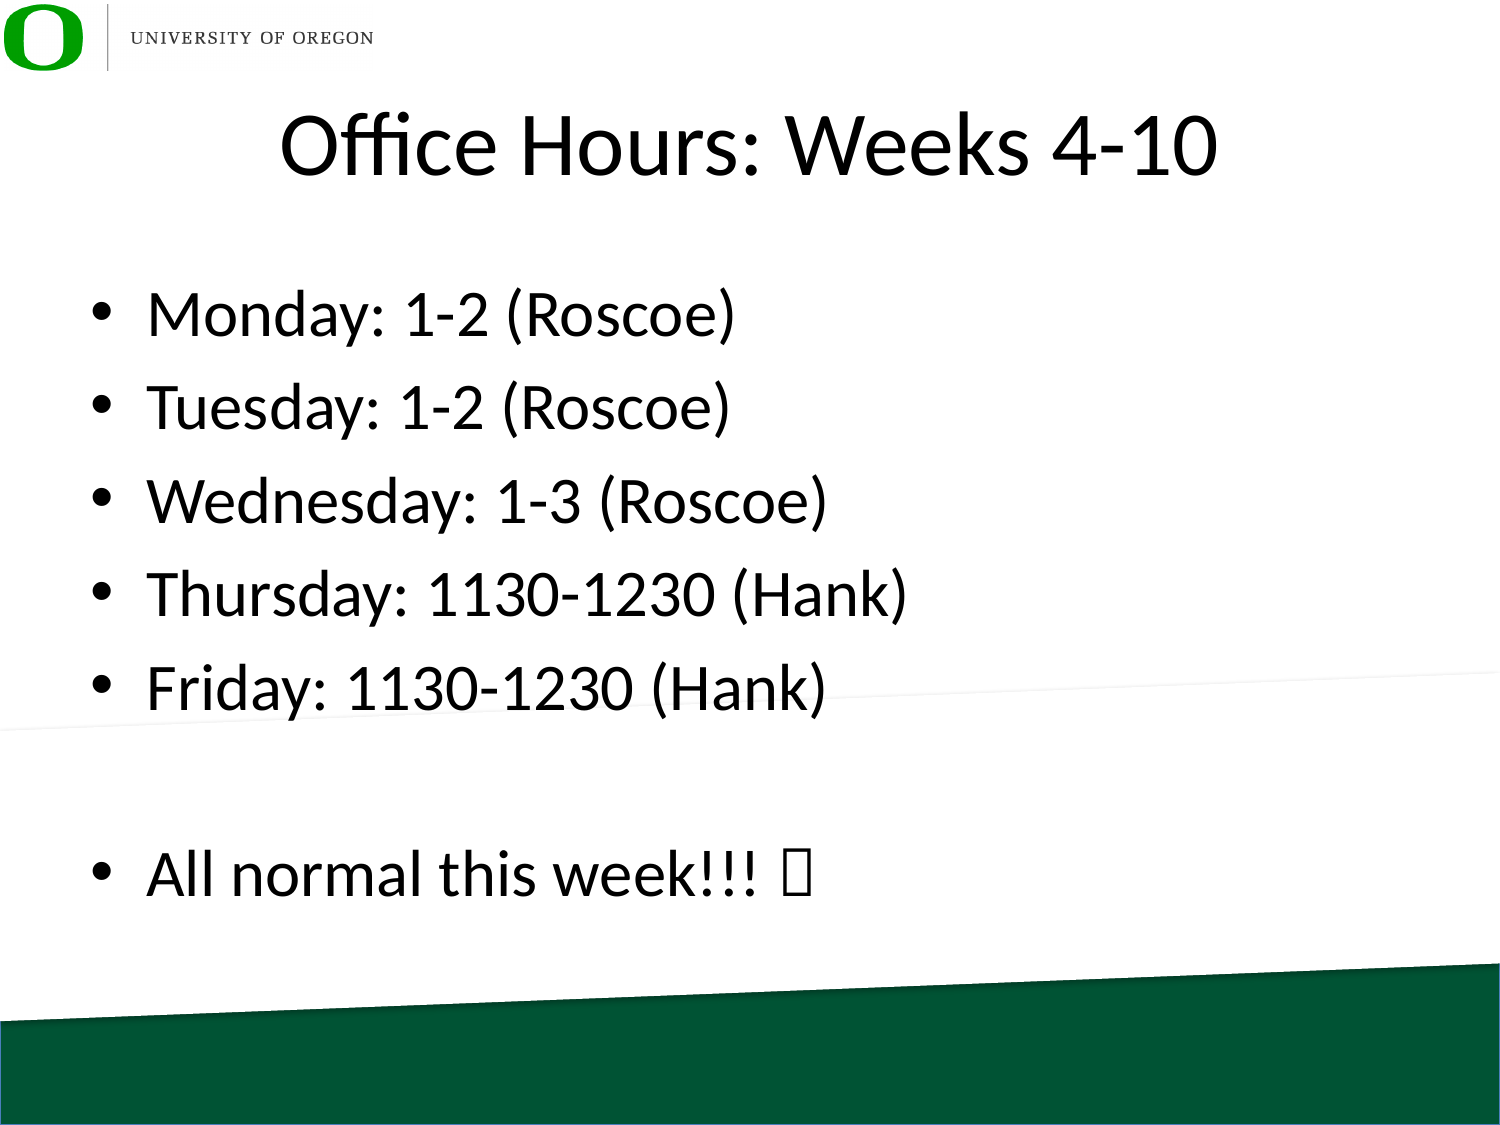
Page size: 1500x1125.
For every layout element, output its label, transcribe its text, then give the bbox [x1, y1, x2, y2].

title Office Hours: Weeks 4-10 [75, 45, 1425, 233]
picture [4, 4, 373, 71]
list Monday: 1-2 (Roscoe) Tuesday: 1-2 (Roscoe) Wednesday: 1-3 (Roscoe) Thursday: 1130-1230 (Hank) Friday: 1130-1230 (Hank) All normal this week!!!  [75, 262, 1425, 1005]
